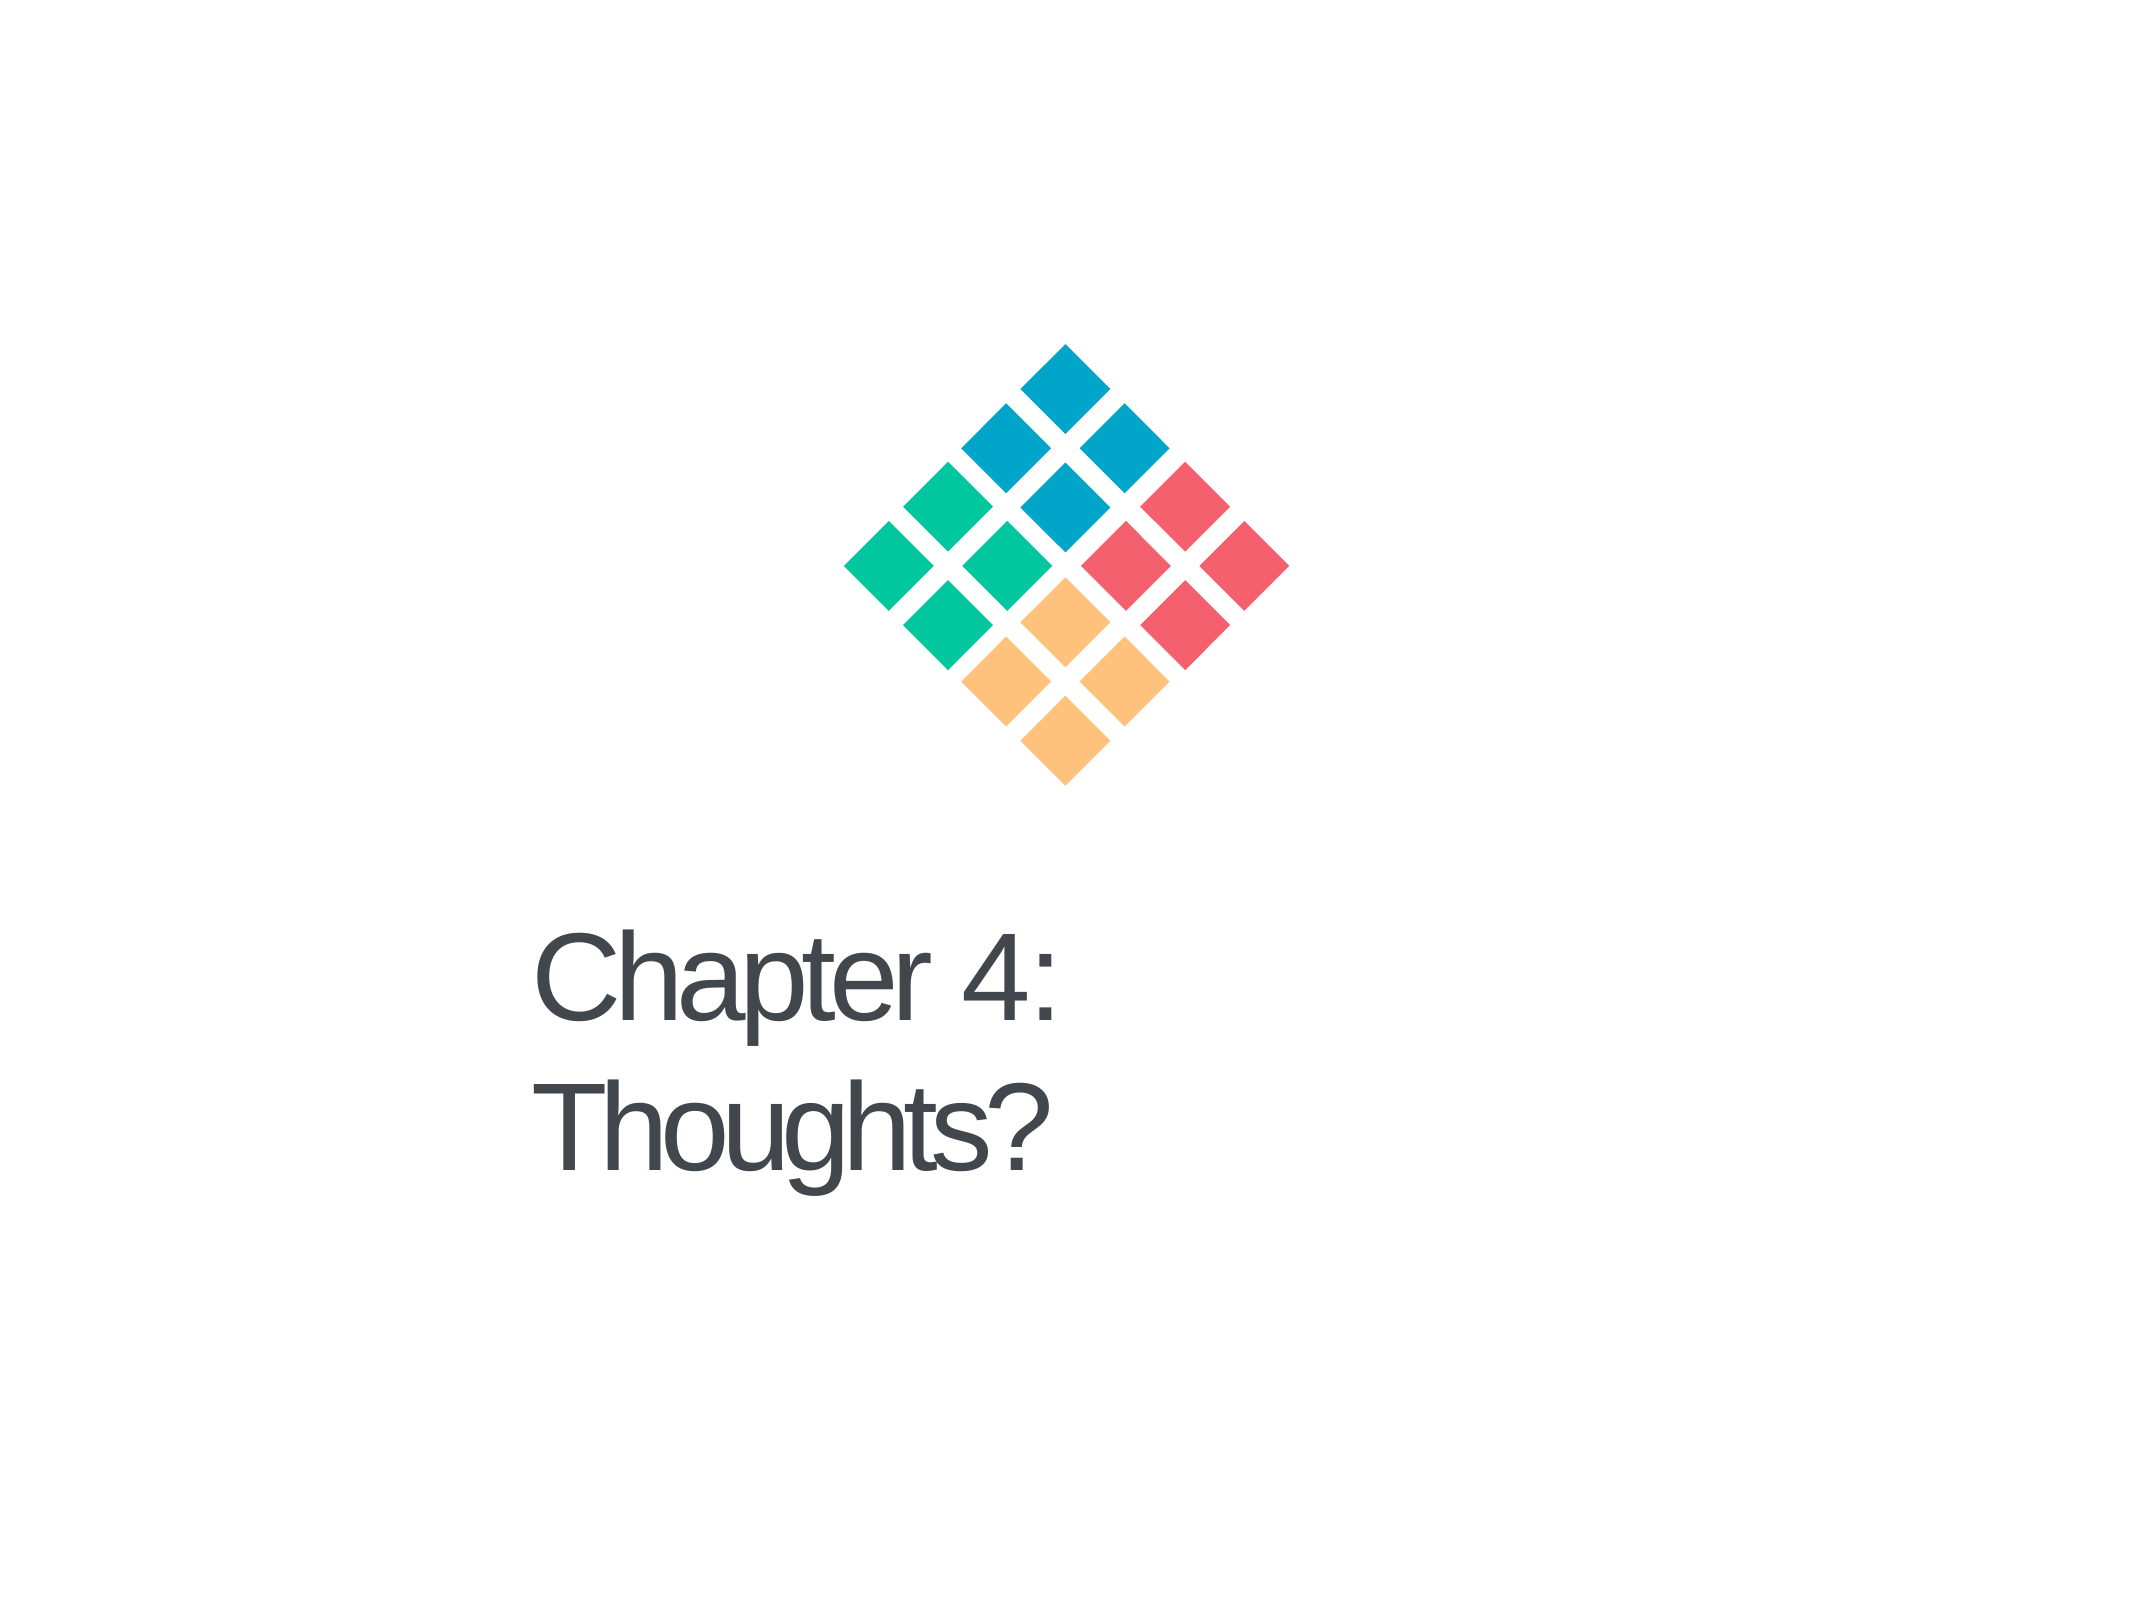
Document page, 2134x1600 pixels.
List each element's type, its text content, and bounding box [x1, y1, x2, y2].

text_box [843, 343, 1290, 787]
title Chapter 4: Thoughts? [529, 893, 1604, 1196]
